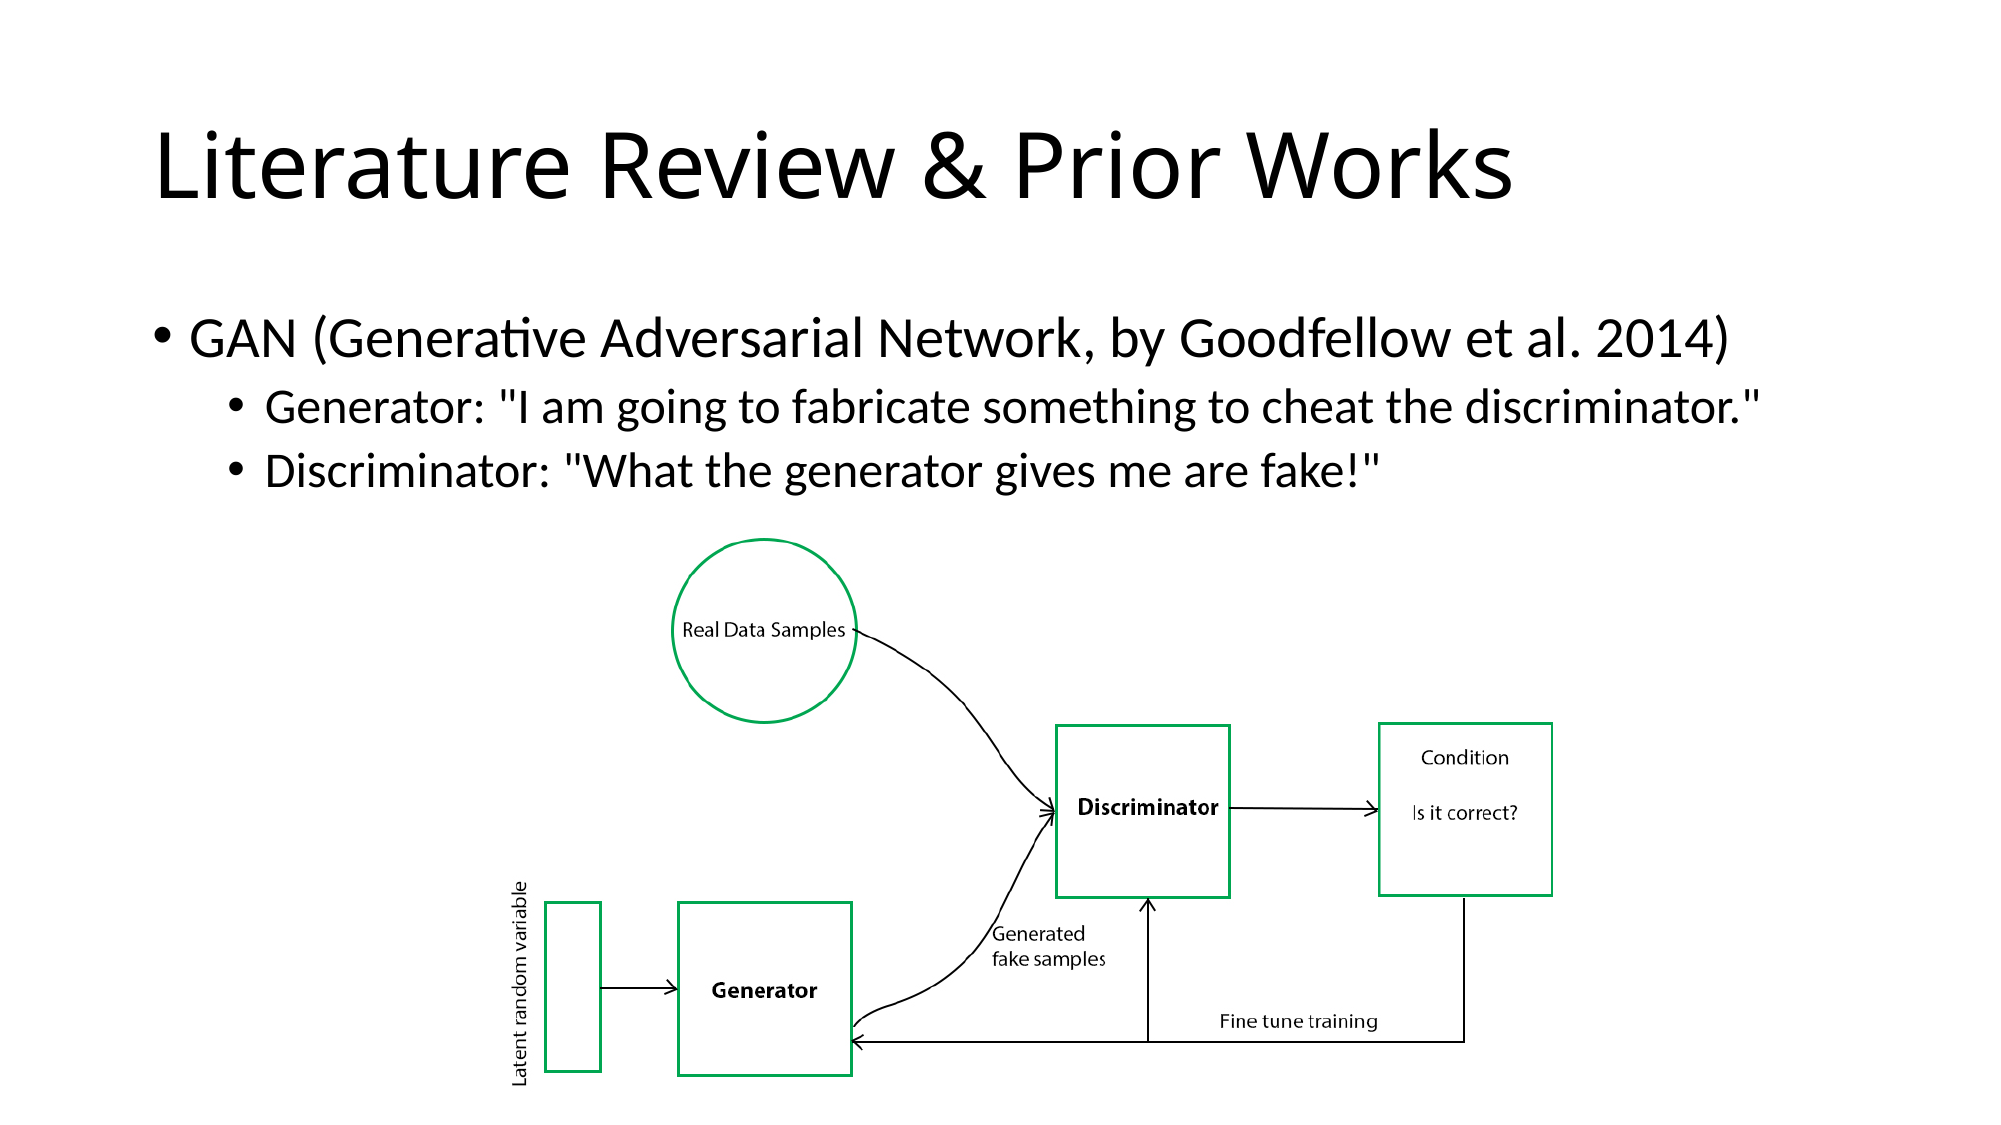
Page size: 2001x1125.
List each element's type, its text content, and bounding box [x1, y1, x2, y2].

picture [378, 479, 1622, 1125]
list GAN (Generative Adversarial Network, by Goodfellow et al. 2014) Generator: "I am going to fabricate something to cheat the discriminator." Discriminator: "What the generator gives me are fake!" [137, 299, 1863, 1014]
title Literature Review & Prior Works [137, 59, 1863, 278]
